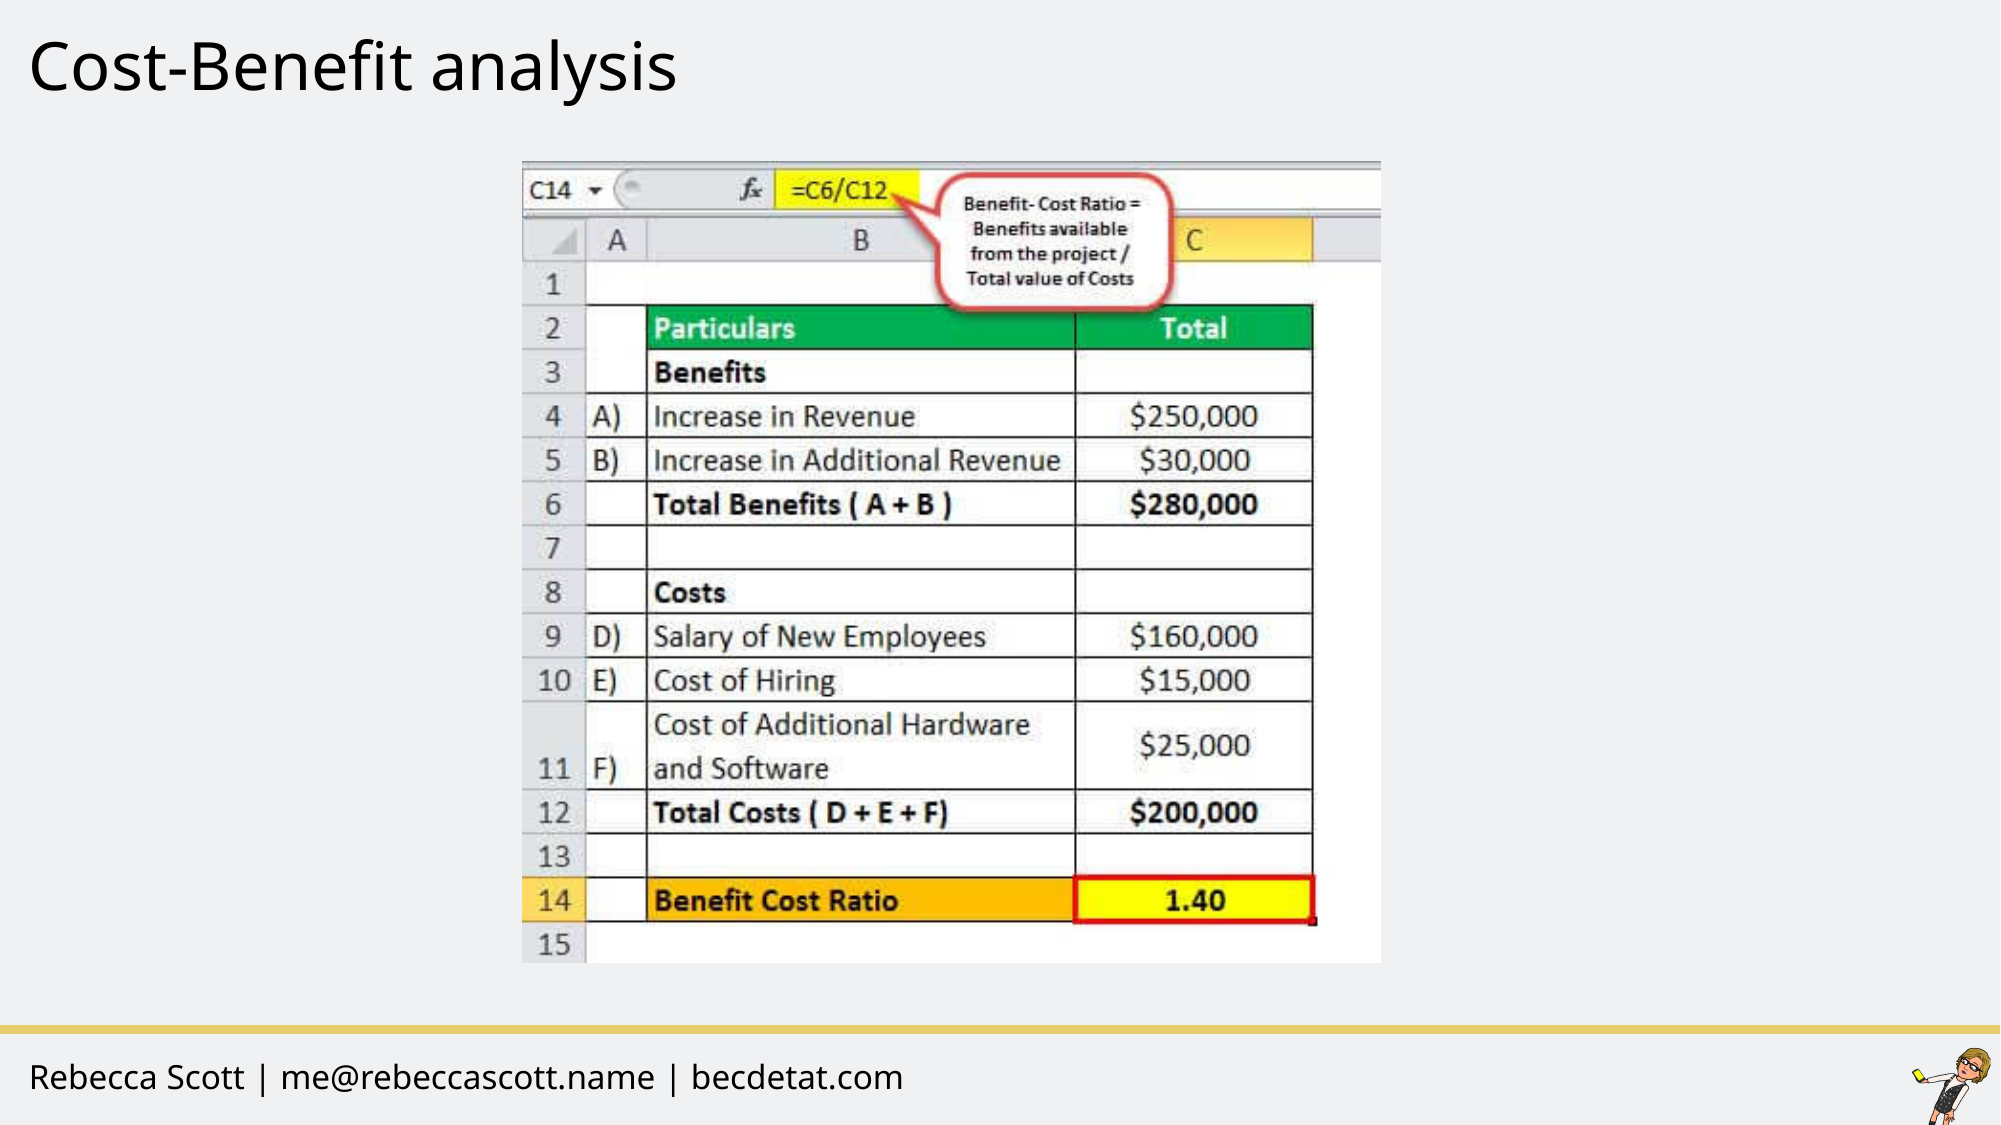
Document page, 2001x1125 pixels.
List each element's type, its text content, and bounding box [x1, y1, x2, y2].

text_box Rebecca Scott | me@rebeccascott.name | becdetat.com [13, 1041, 952, 1125]
text_box [0, 1028, 2000, 1125]
picture [522, 161, 1381, 964]
picture [1906, 1031, 2000, 1125]
text_box Cost-Benefit analysis [13, 0, 952, 115]
